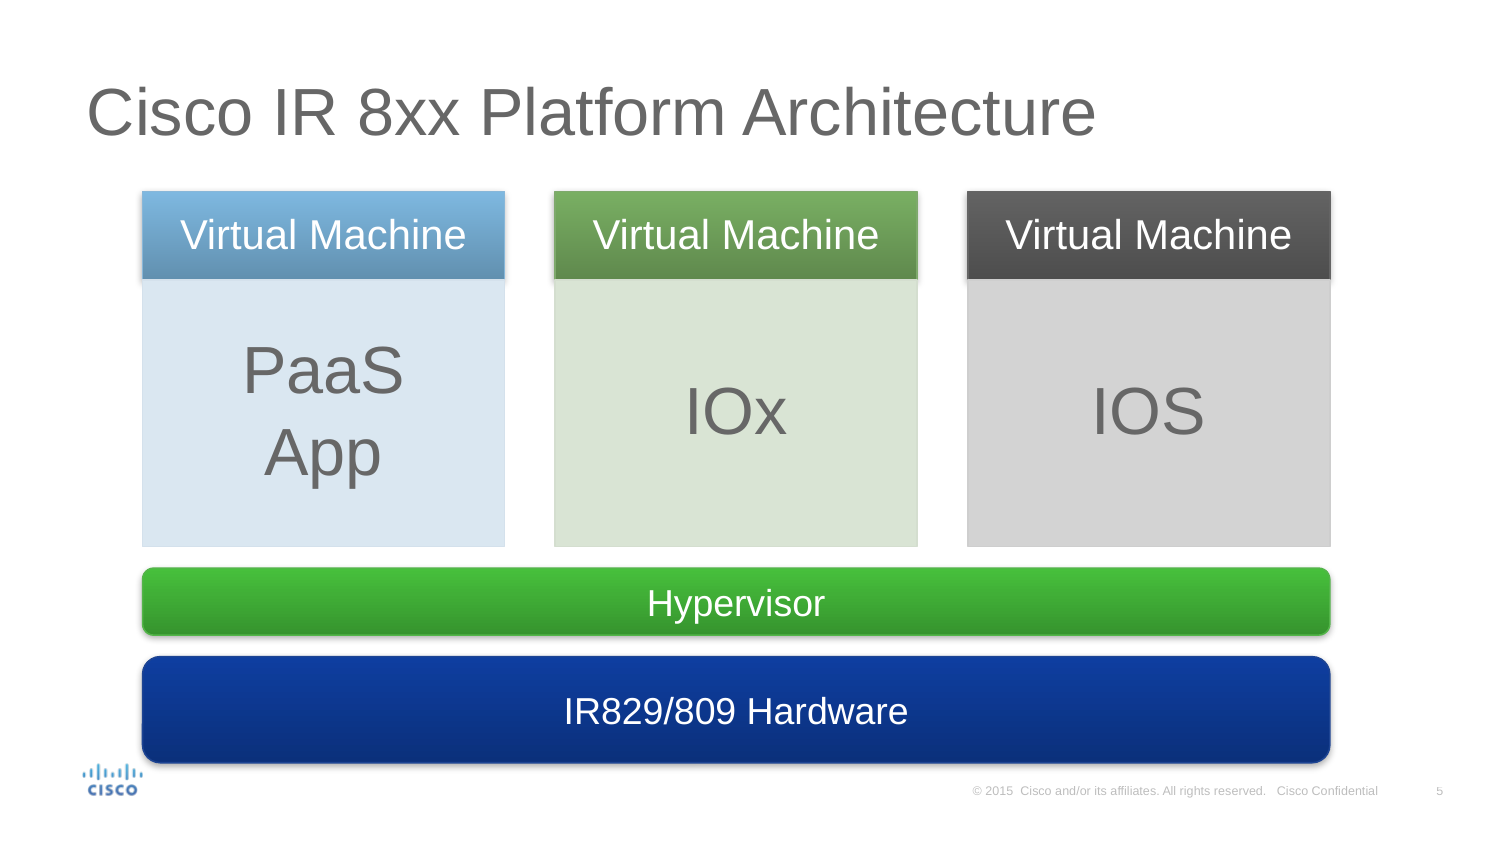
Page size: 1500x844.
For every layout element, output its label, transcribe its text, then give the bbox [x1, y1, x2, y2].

title Cisco IR 8xx Platform Architecture [71, 55, 1441, 176]
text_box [142, 191, 1331, 763]
picture [77, 758, 149, 803]
